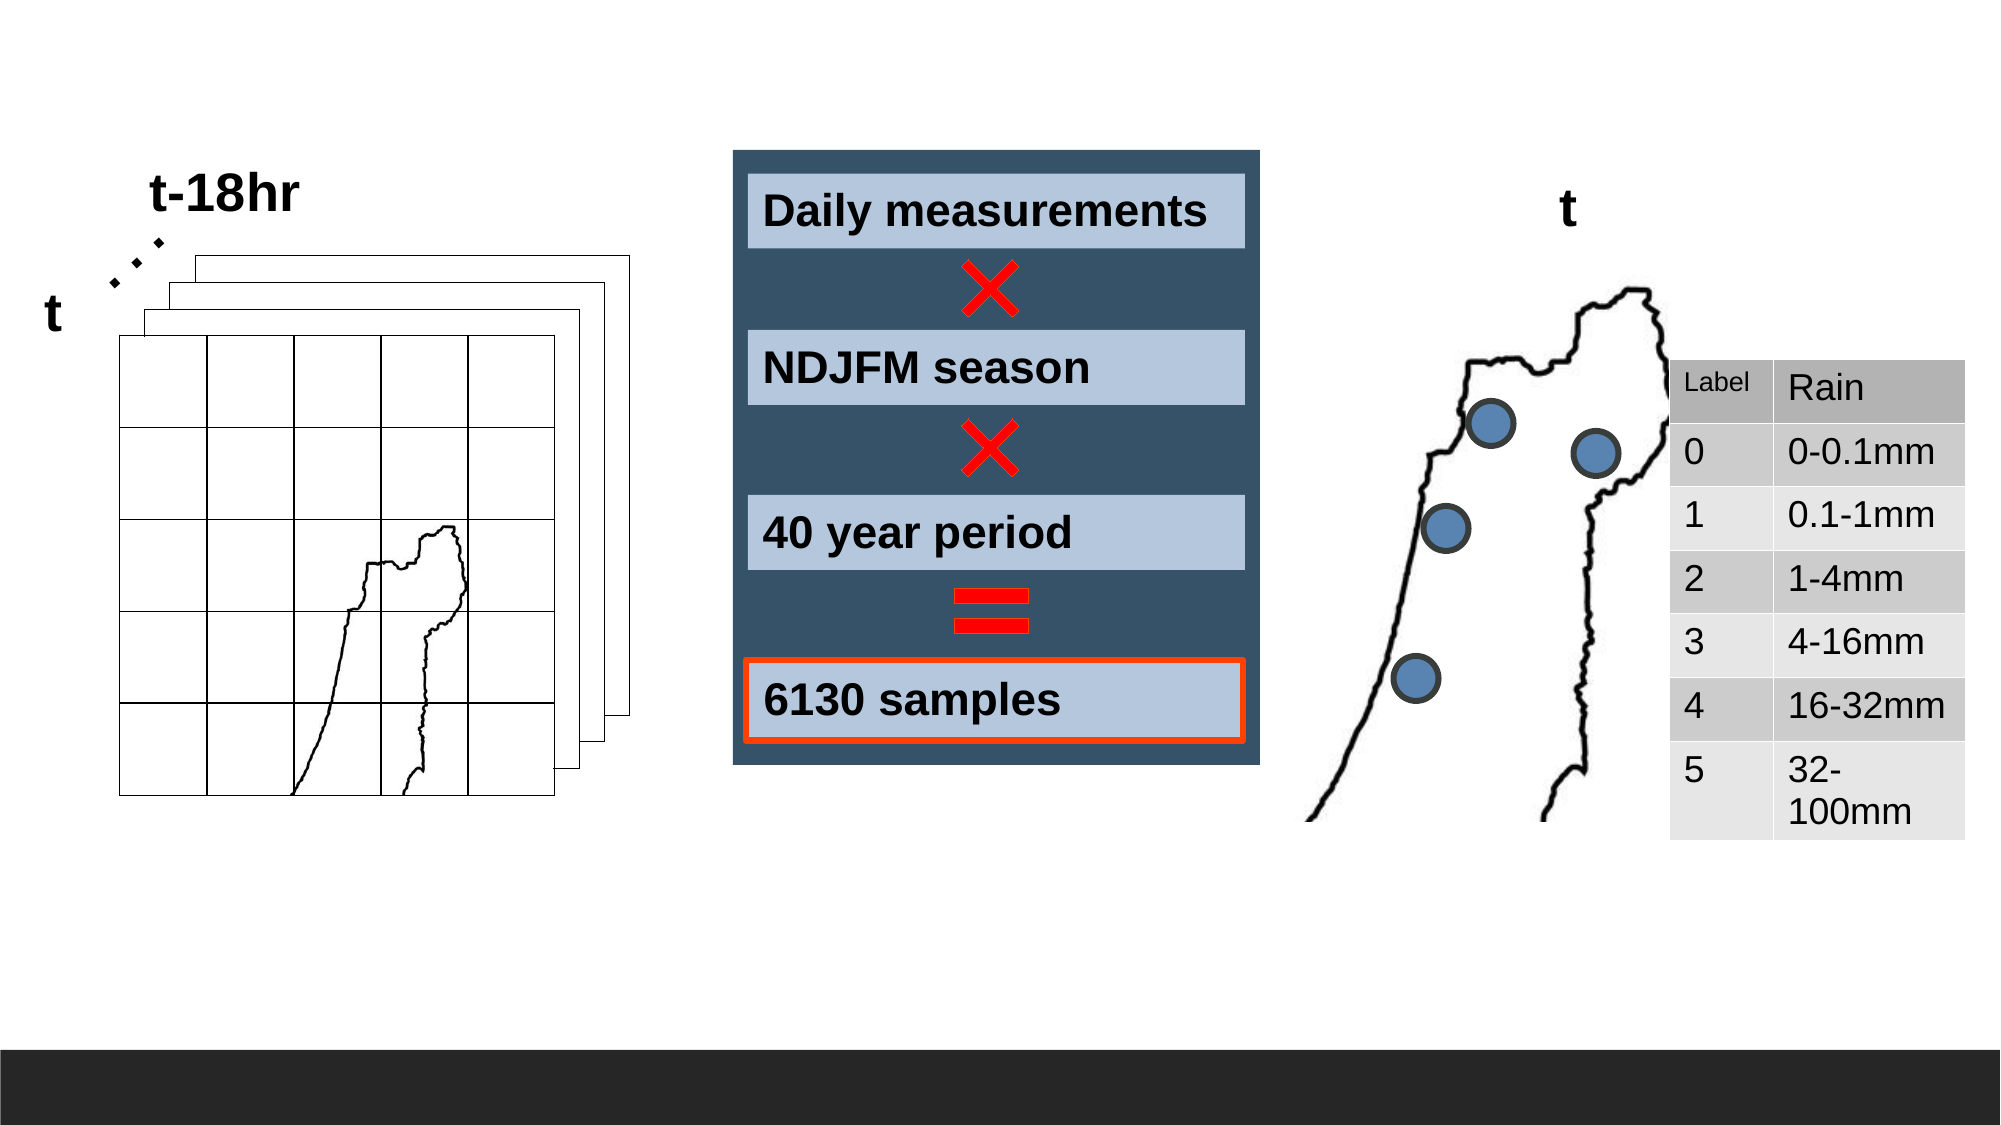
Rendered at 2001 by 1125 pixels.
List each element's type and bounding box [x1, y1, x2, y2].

text_box [0, 0, 1966, 847]
text_box [953, 587, 1030, 634]
